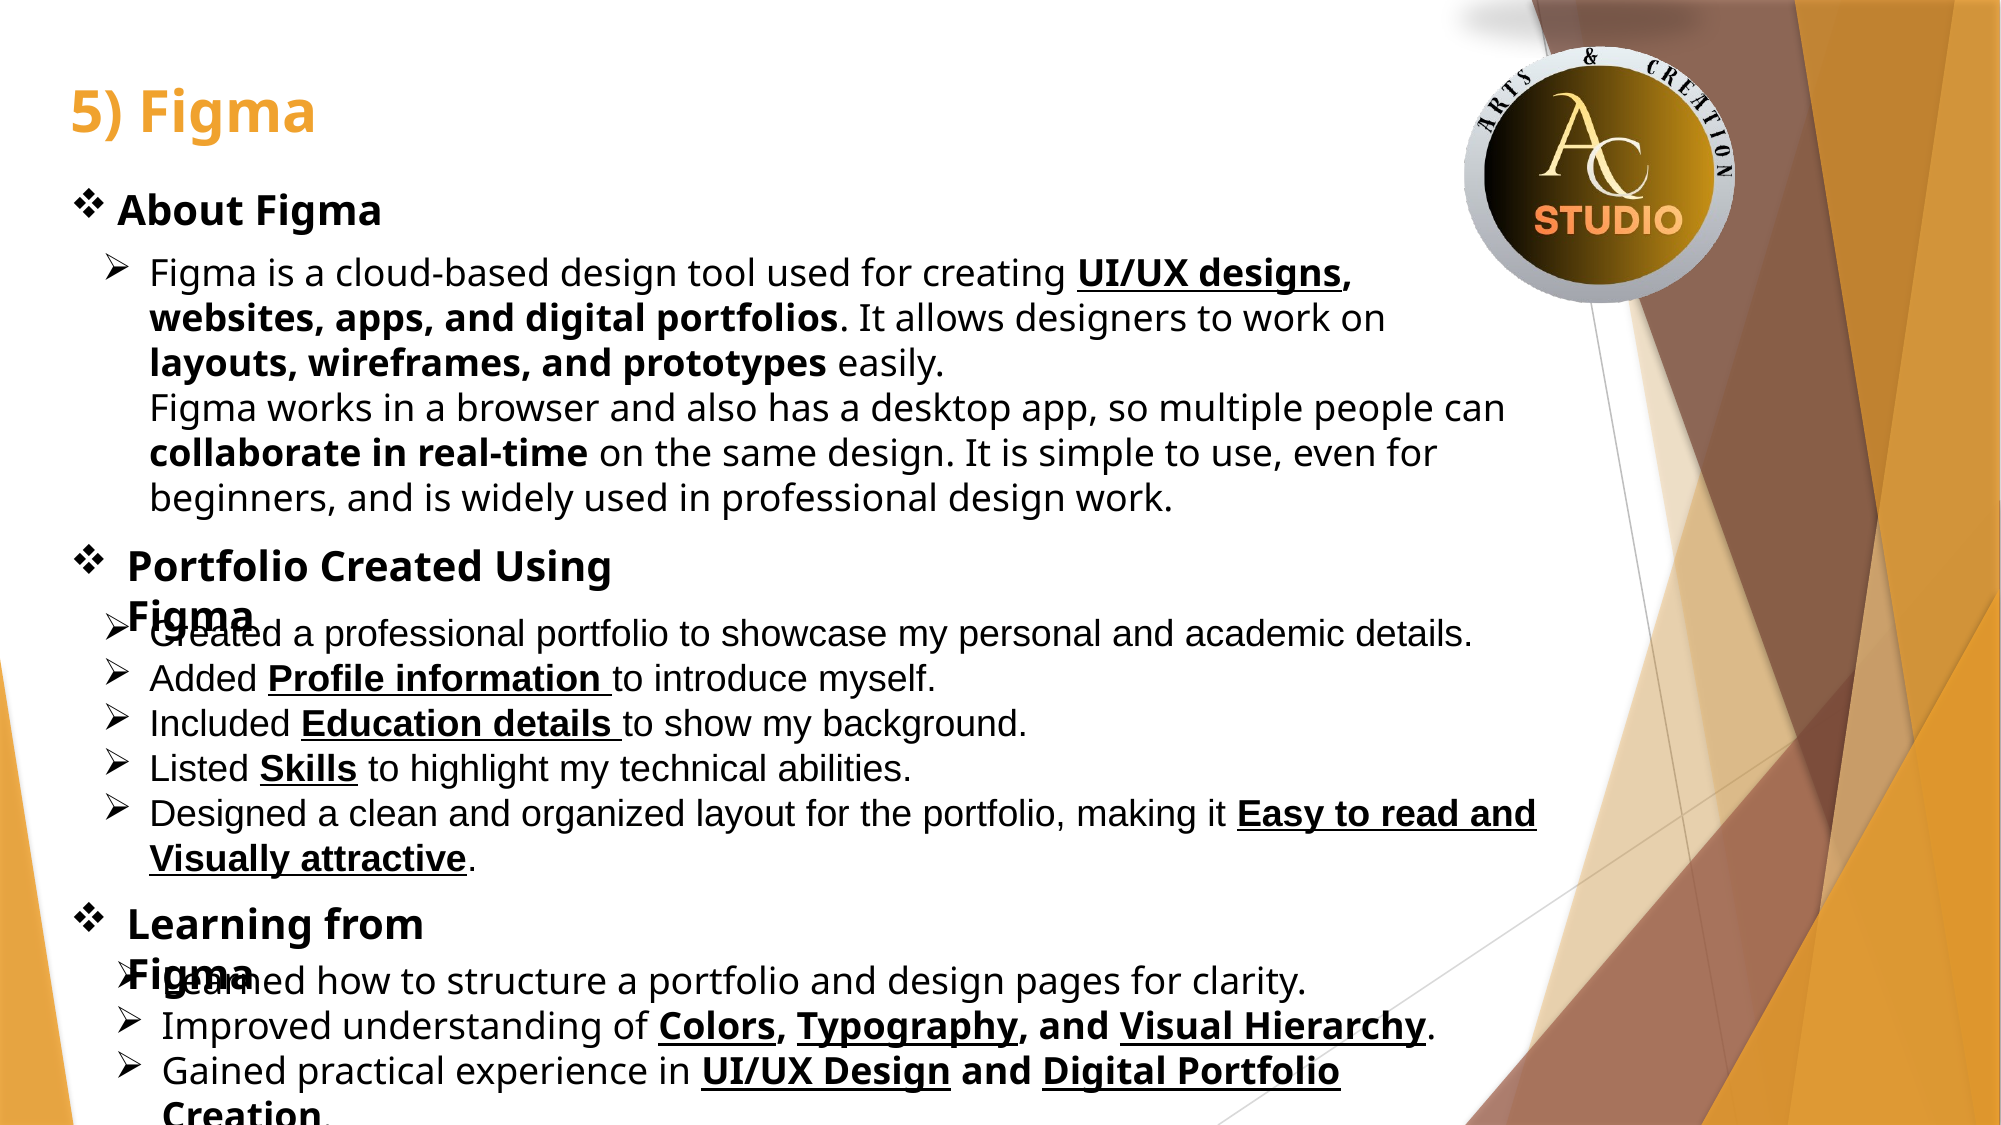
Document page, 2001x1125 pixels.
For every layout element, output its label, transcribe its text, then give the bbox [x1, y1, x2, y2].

text_box Learning from Figma [55, 890, 549, 1005]
title 5) Figma [55, 66, 461, 196]
text_box Created a professional portfolio to showcase my personal and academic details. Added Profile information to introduce myself. Included Education details to show my background. Listed Skills to highlight my technical abilities. Designed a clean and organized layout for the portfolio, making it Easy to read and Visually attractive. [87, 601, 1591, 887]
text_box Figma is a cloud-based design tool used for creating UI/UX designs, websites, apps, and digital portfolios. It allows designers to work on layouts, wireframes, and prototypes easily. Figma works in a browser and also has a desktop app, so multiple people can collaborate in real-time on the same design. It is simple to use, even for beginners, and is widely used in professional design work. [87, 241, 1547, 527]
text_box Portfolio Created Using Figma [55, 531, 727, 647]
text_box Learned how to structure a portfolio and design pages for clarity. Improved understanding of Colors, Typography, and Visual Hierarchy. Gained practical experience in UI/UX Design and Digital Portfolio Creation. [99, 949, 1488, 1125]
picture [1420, 0, 1766, 346]
text_box About Figma [55, 176, 422, 241]
